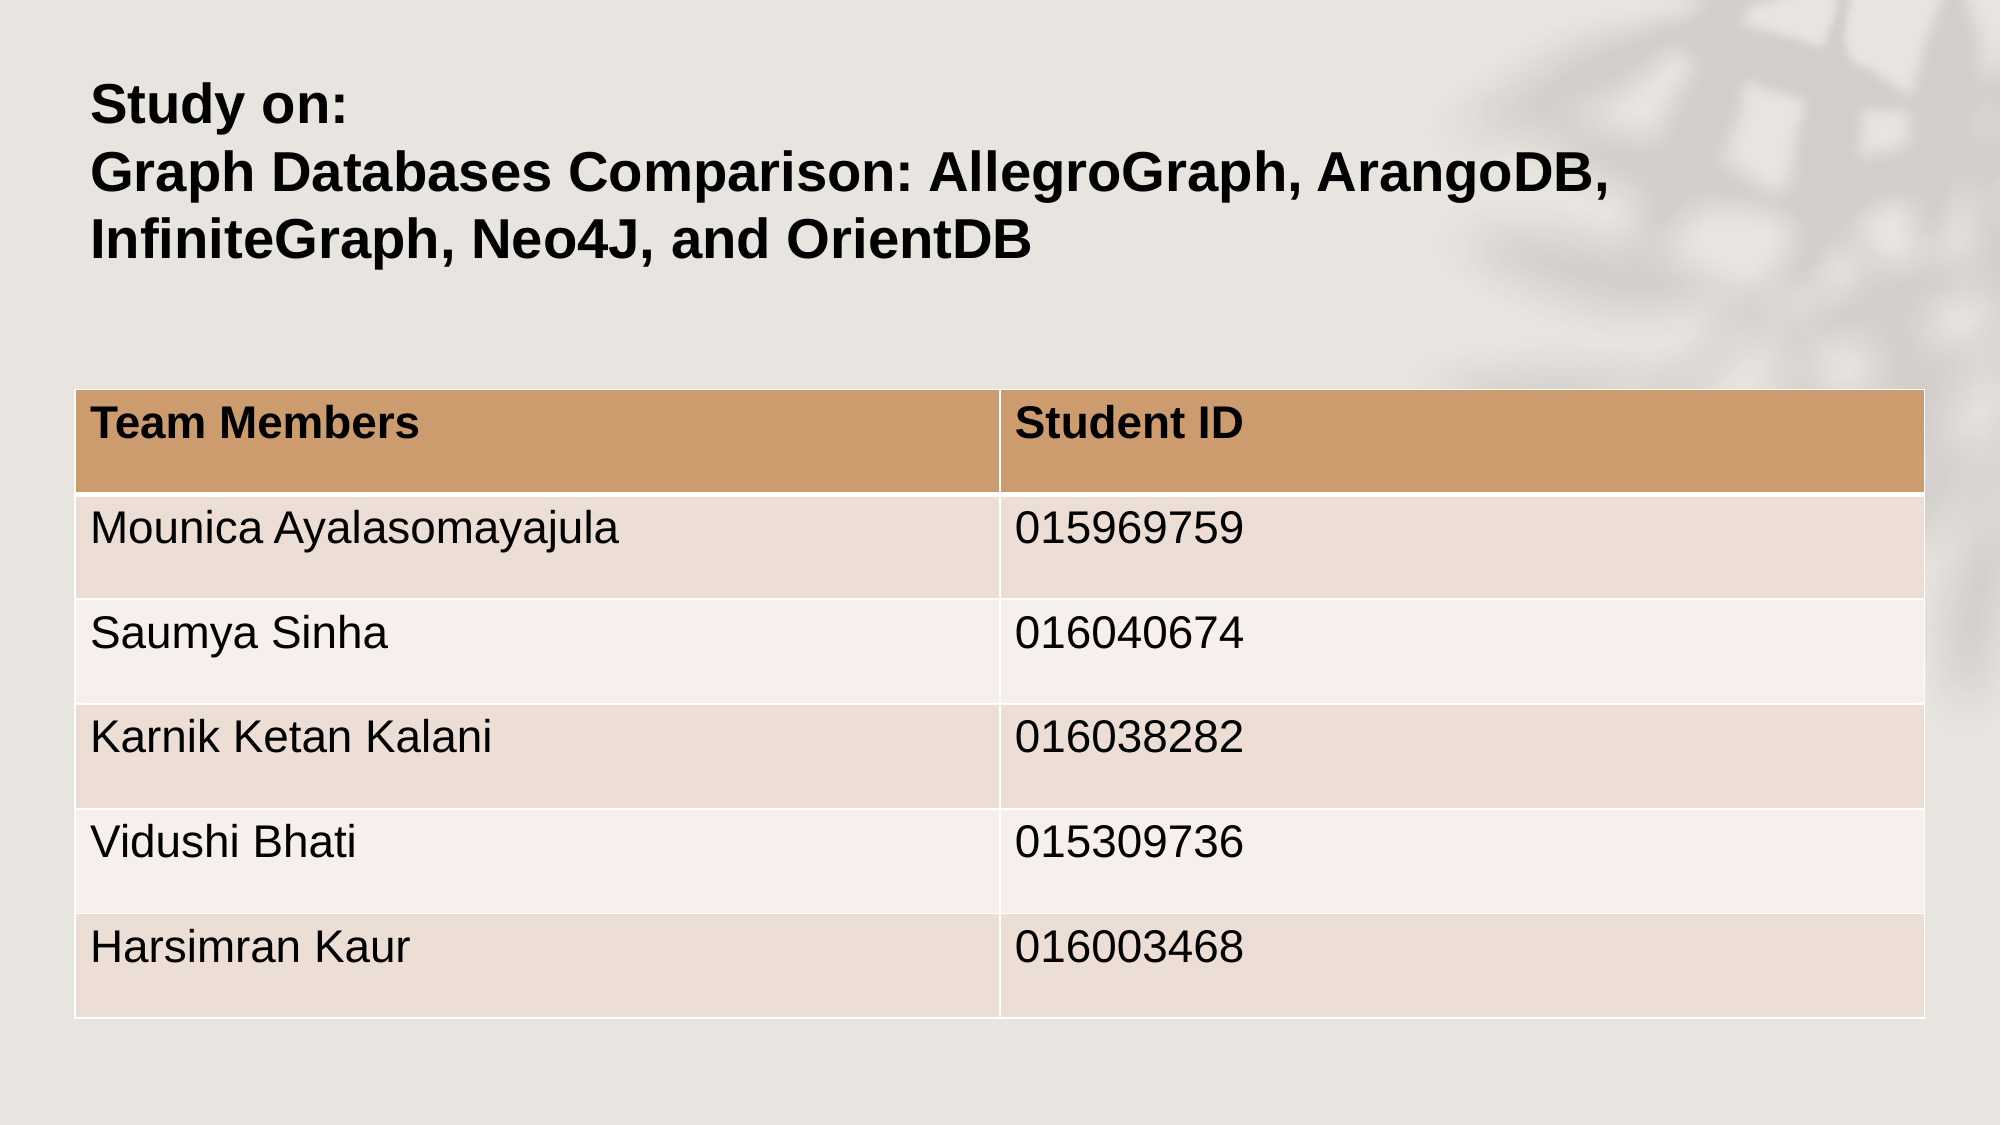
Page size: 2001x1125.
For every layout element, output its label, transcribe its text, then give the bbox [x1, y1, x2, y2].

table_cell 016040674 [1001, 600, 1924, 703]
table_cell Saumya Sinha [76, 600, 999, 703]
table_cell 016003468 [1001, 914, 1924, 1017]
table_cell Vidushi Bhati [76, 810, 999, 913]
table_header Team Members [76, 390, 999, 492]
table_cell 016038282 [1001, 705, 1924, 808]
title Study on: Graph Databases Comparison: AllegroGraph, ArangoDB, InfiniteGraph, Neo4J, and OrientDB [75, 60, 1863, 278]
table_cell 015969759 [1001, 497, 1924, 598]
table_cell Mounica Ayalasomayajula [76, 497, 999, 598]
table_header Student ID [1001, 390, 1924, 492]
table_cell 015309736 [1001, 810, 1924, 913]
table_cell Harsimran Kaur [76, 914, 999, 1017]
table_cell Karnik Ketan Kalani [76, 705, 999, 808]
